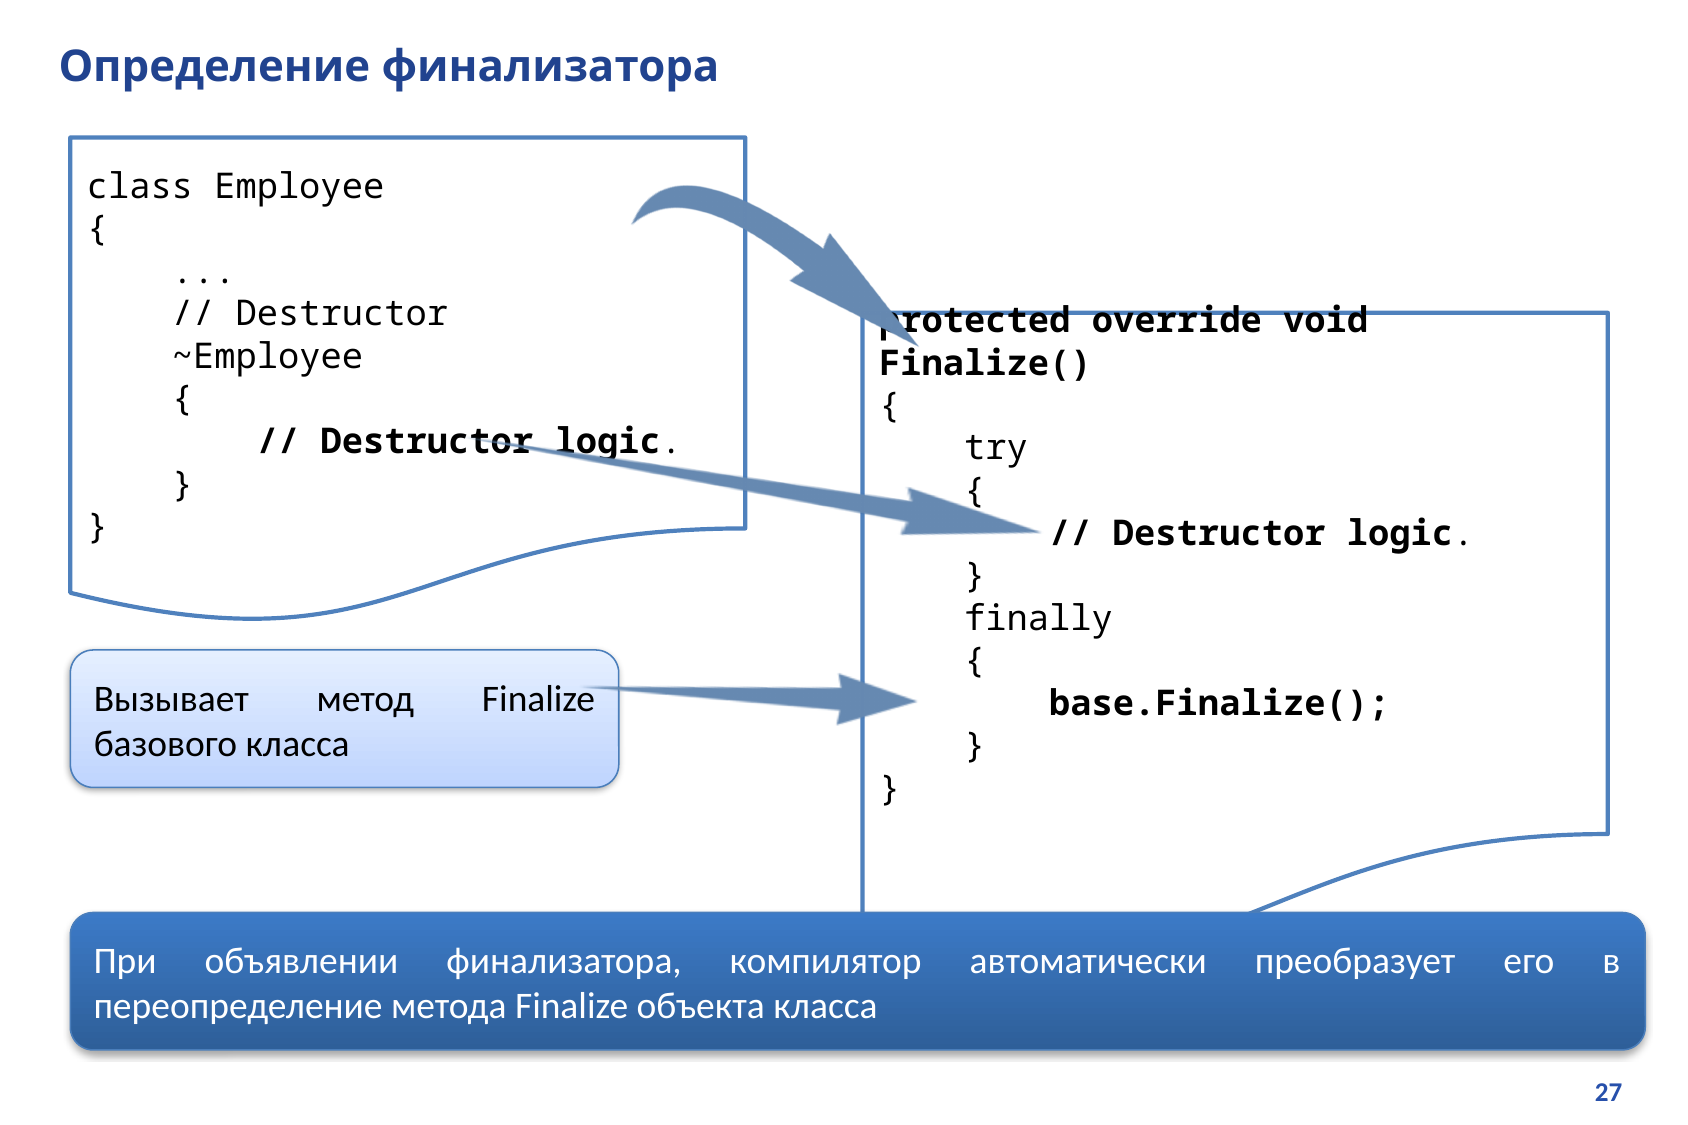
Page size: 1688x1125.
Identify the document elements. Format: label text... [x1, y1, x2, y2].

text_box protected override void Finalize() { try { // Destructor logic. } finally { base.Finalize(); } } [860, 310, 1610, 911]
text_box При объявлении финализатора, компилятор автоматически преобразует его в переопределение метода Finalize объекта класса [69, 911, 1647, 1051]
title Определение финализатора [41, 29, 1653, 90]
picture [622, 210, 943, 337]
text_box Вызывает метод Finalize базового класса [69, 649, 620, 789]
text_box class Employee { ... // Destructor ~Employee { // Destructor logic. } } [68, 135, 748, 621]
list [570, 664, 920, 726]
picture [441, 455, 1049, 513]
